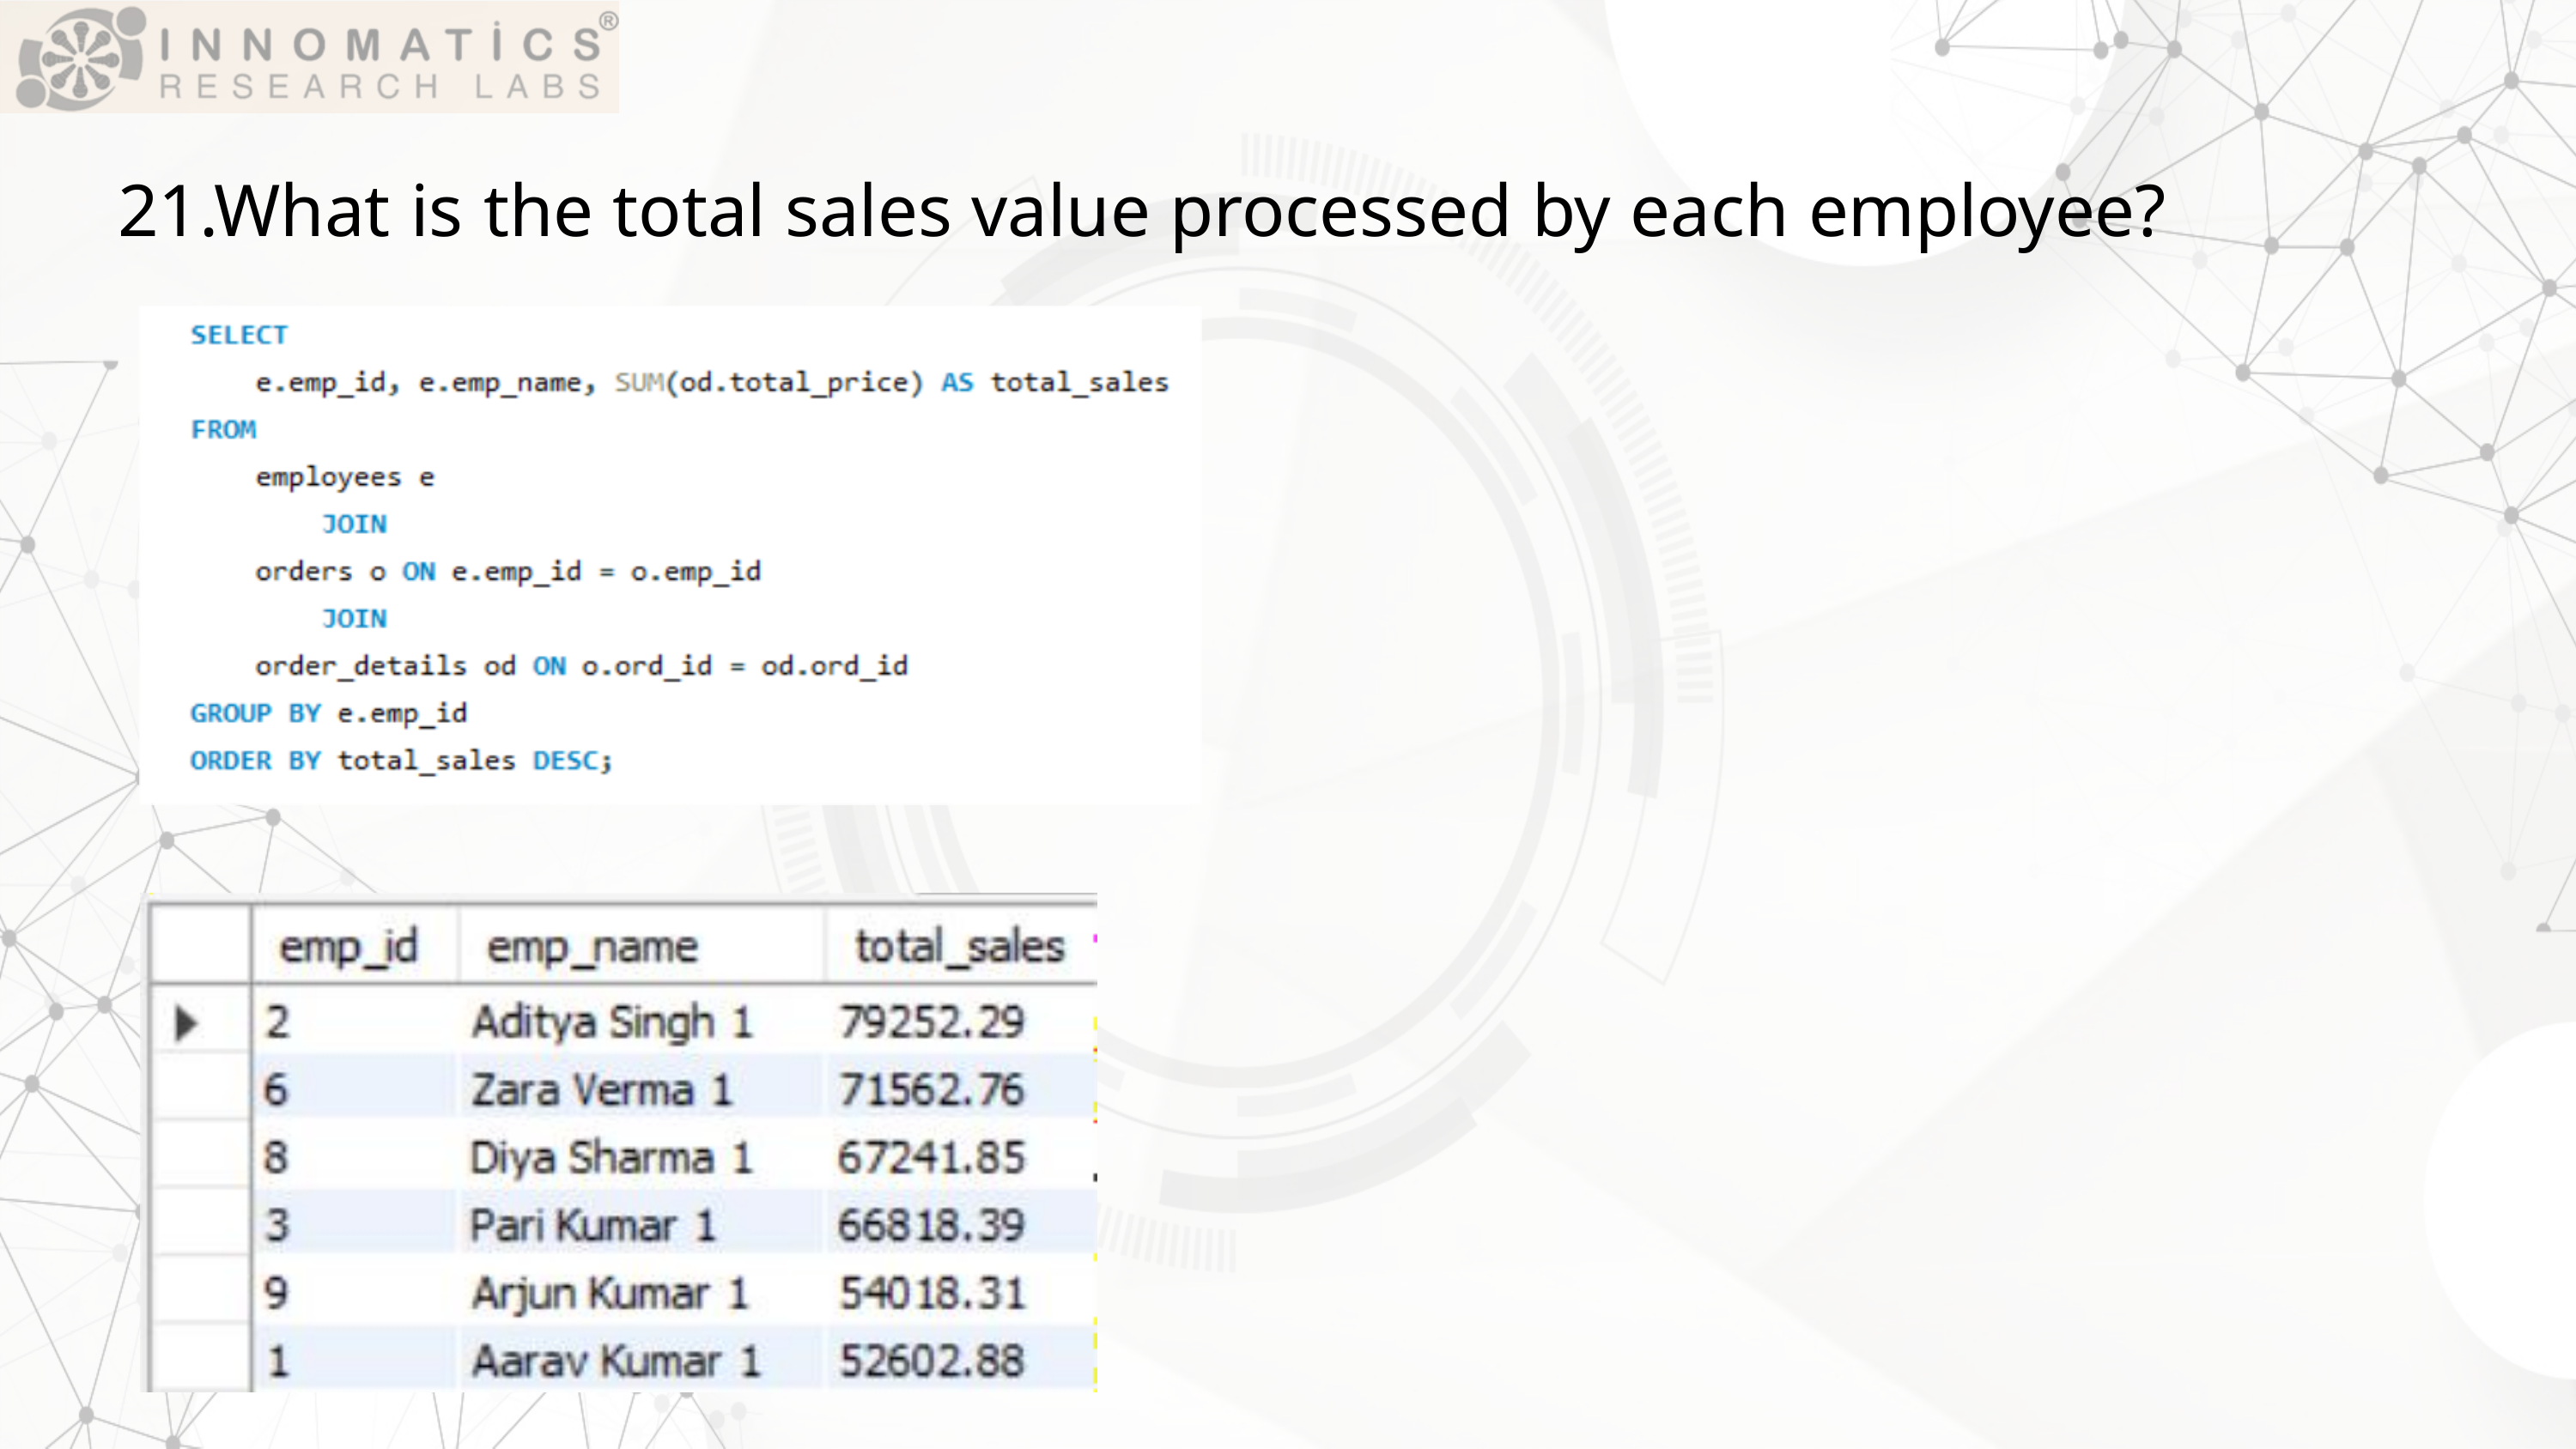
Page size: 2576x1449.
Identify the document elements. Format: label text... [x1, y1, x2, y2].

picture [139, 306, 1202, 805]
title 21.What is the total sales value processed by each employee? [0, 3, 2179, 330]
picture [140, 893, 1097, 1392]
picture [0, 1, 619, 113]
